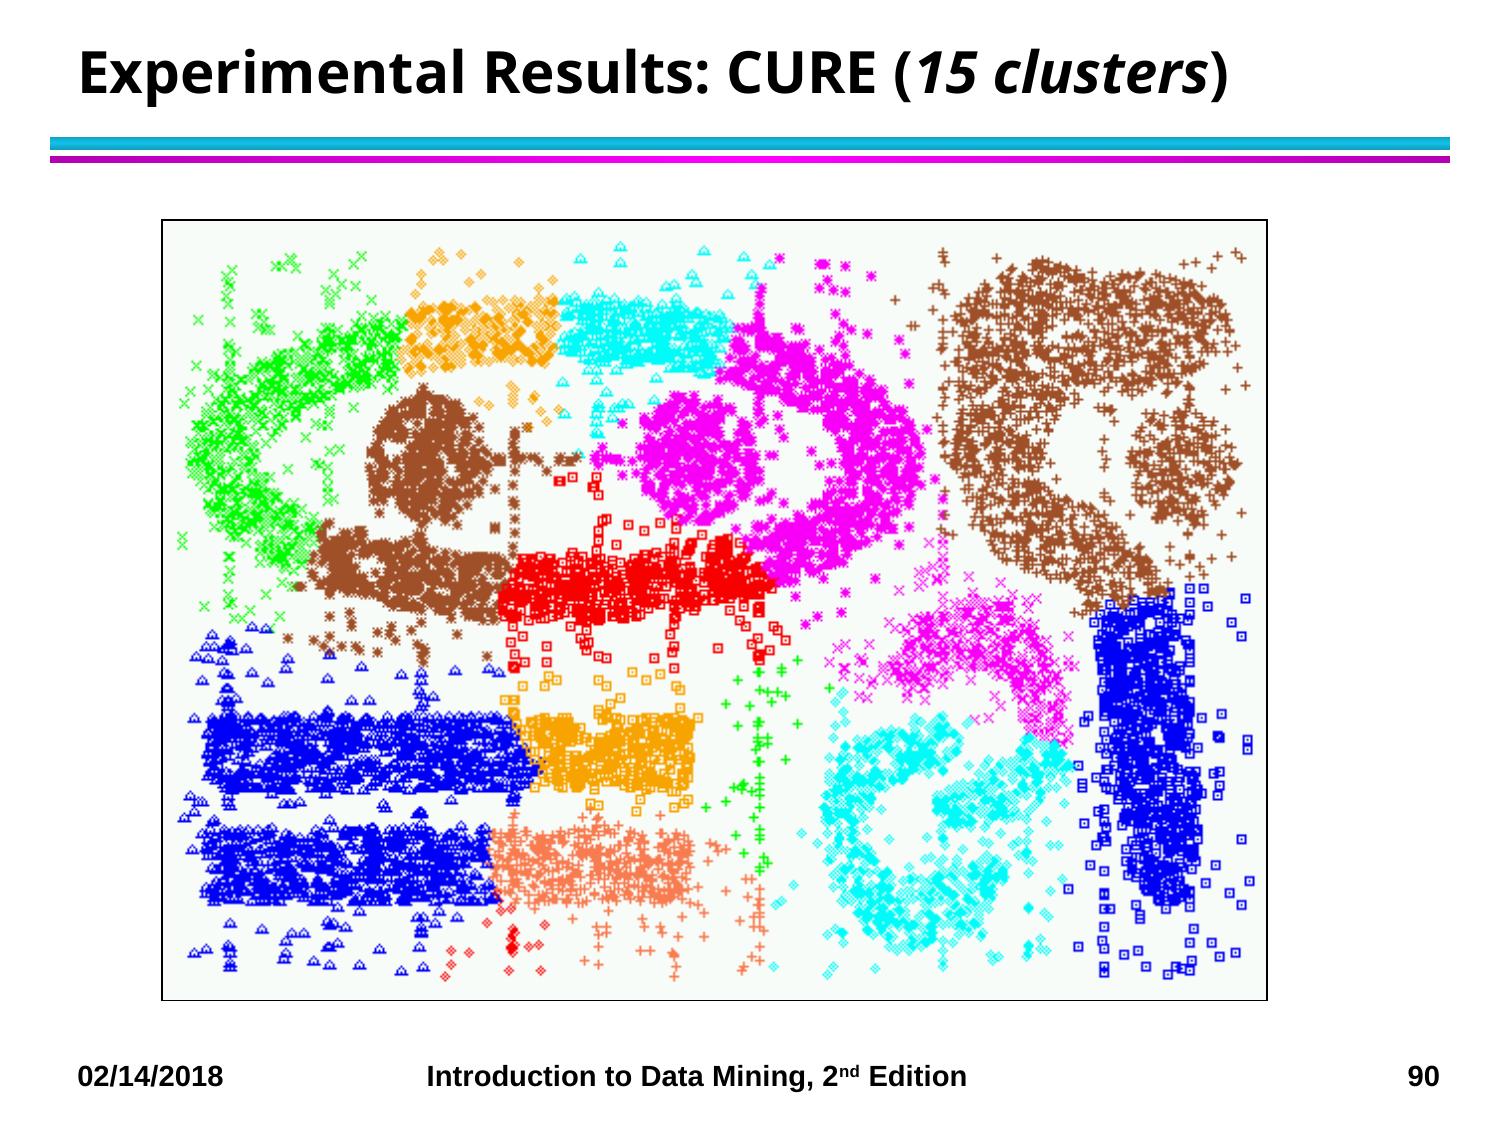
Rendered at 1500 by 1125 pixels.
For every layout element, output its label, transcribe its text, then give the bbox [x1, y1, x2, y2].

title Experimental Results: CURE (15 clusters) [62, 24, 1463, 113]
picture [162, 220, 1267, 1001]
